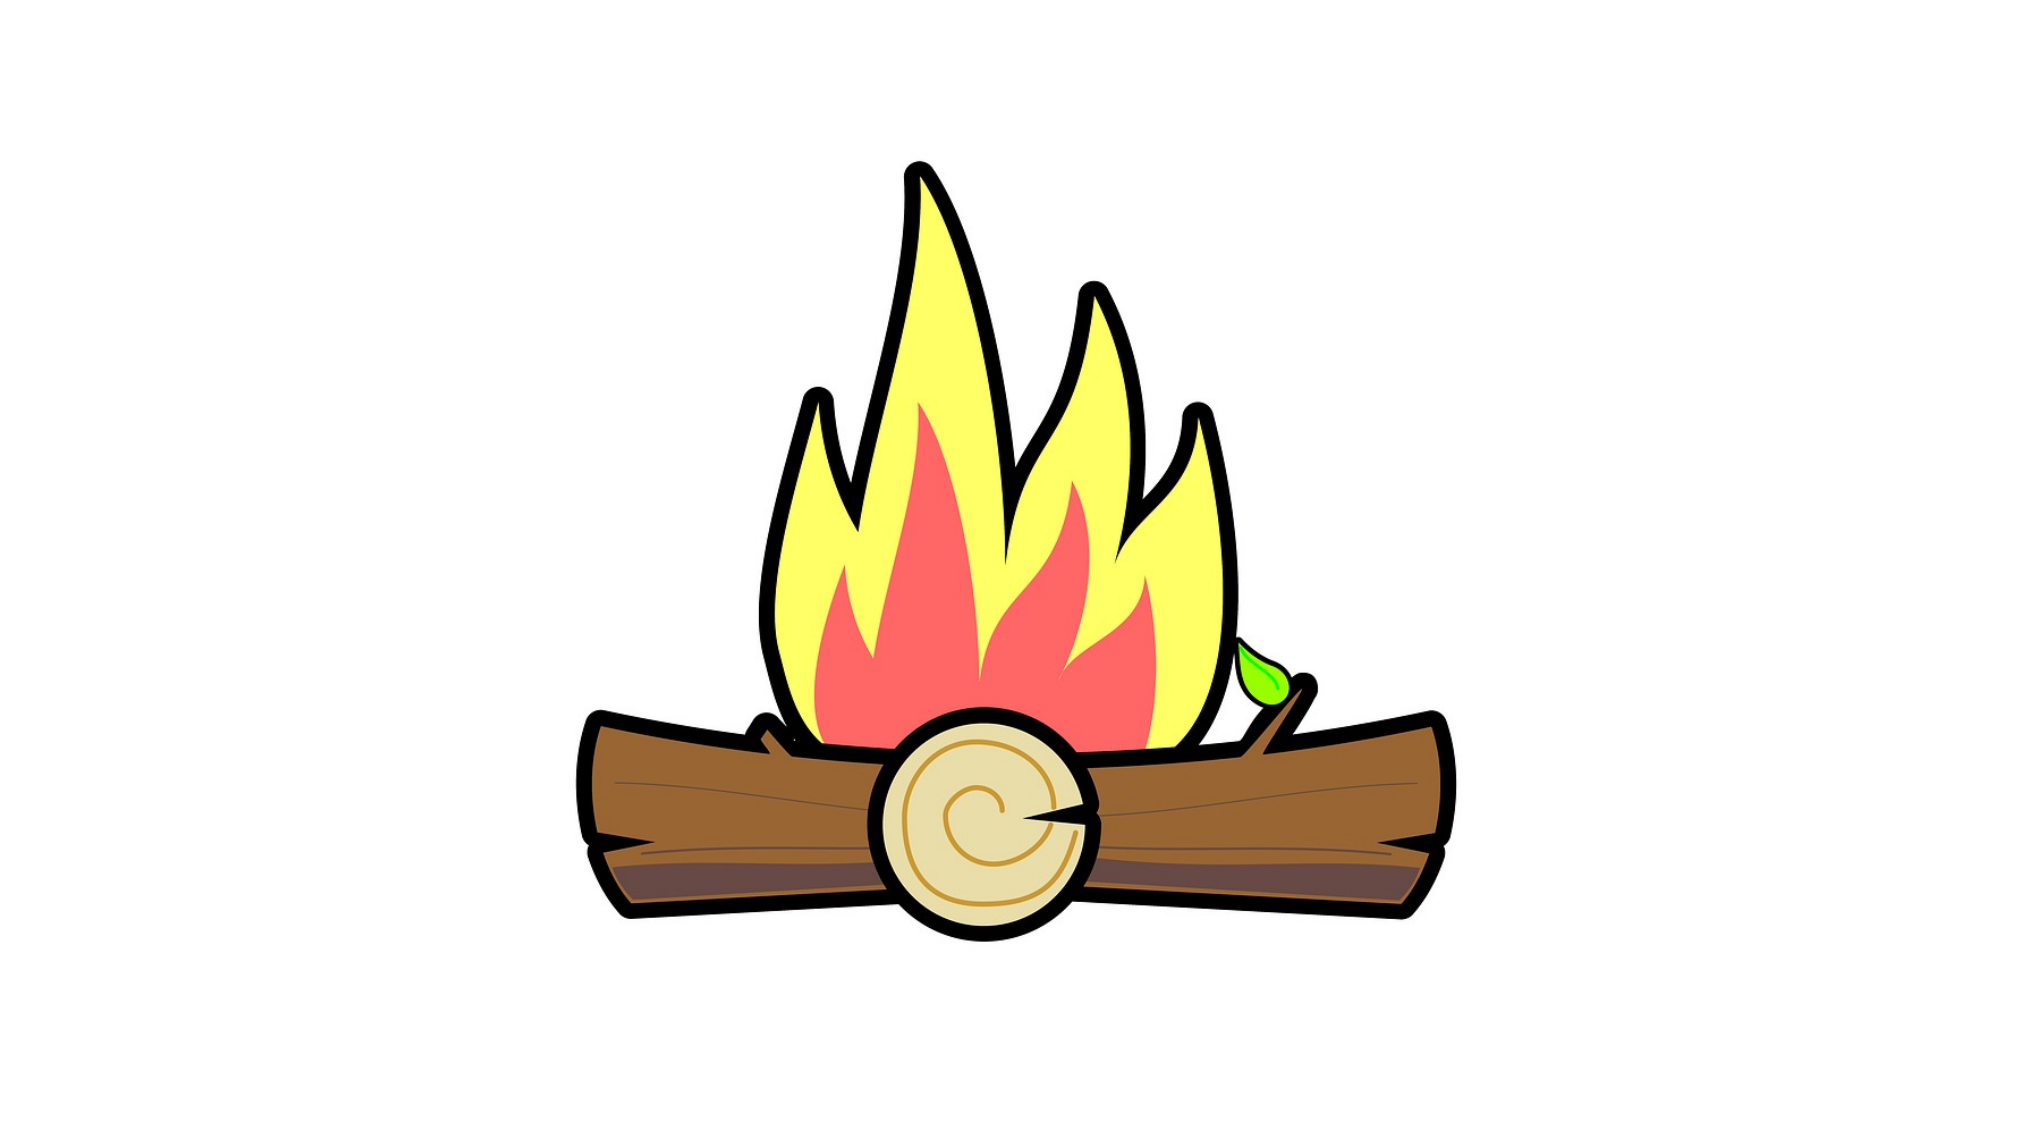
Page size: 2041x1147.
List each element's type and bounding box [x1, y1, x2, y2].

picture [556, 144, 1505, 961]
